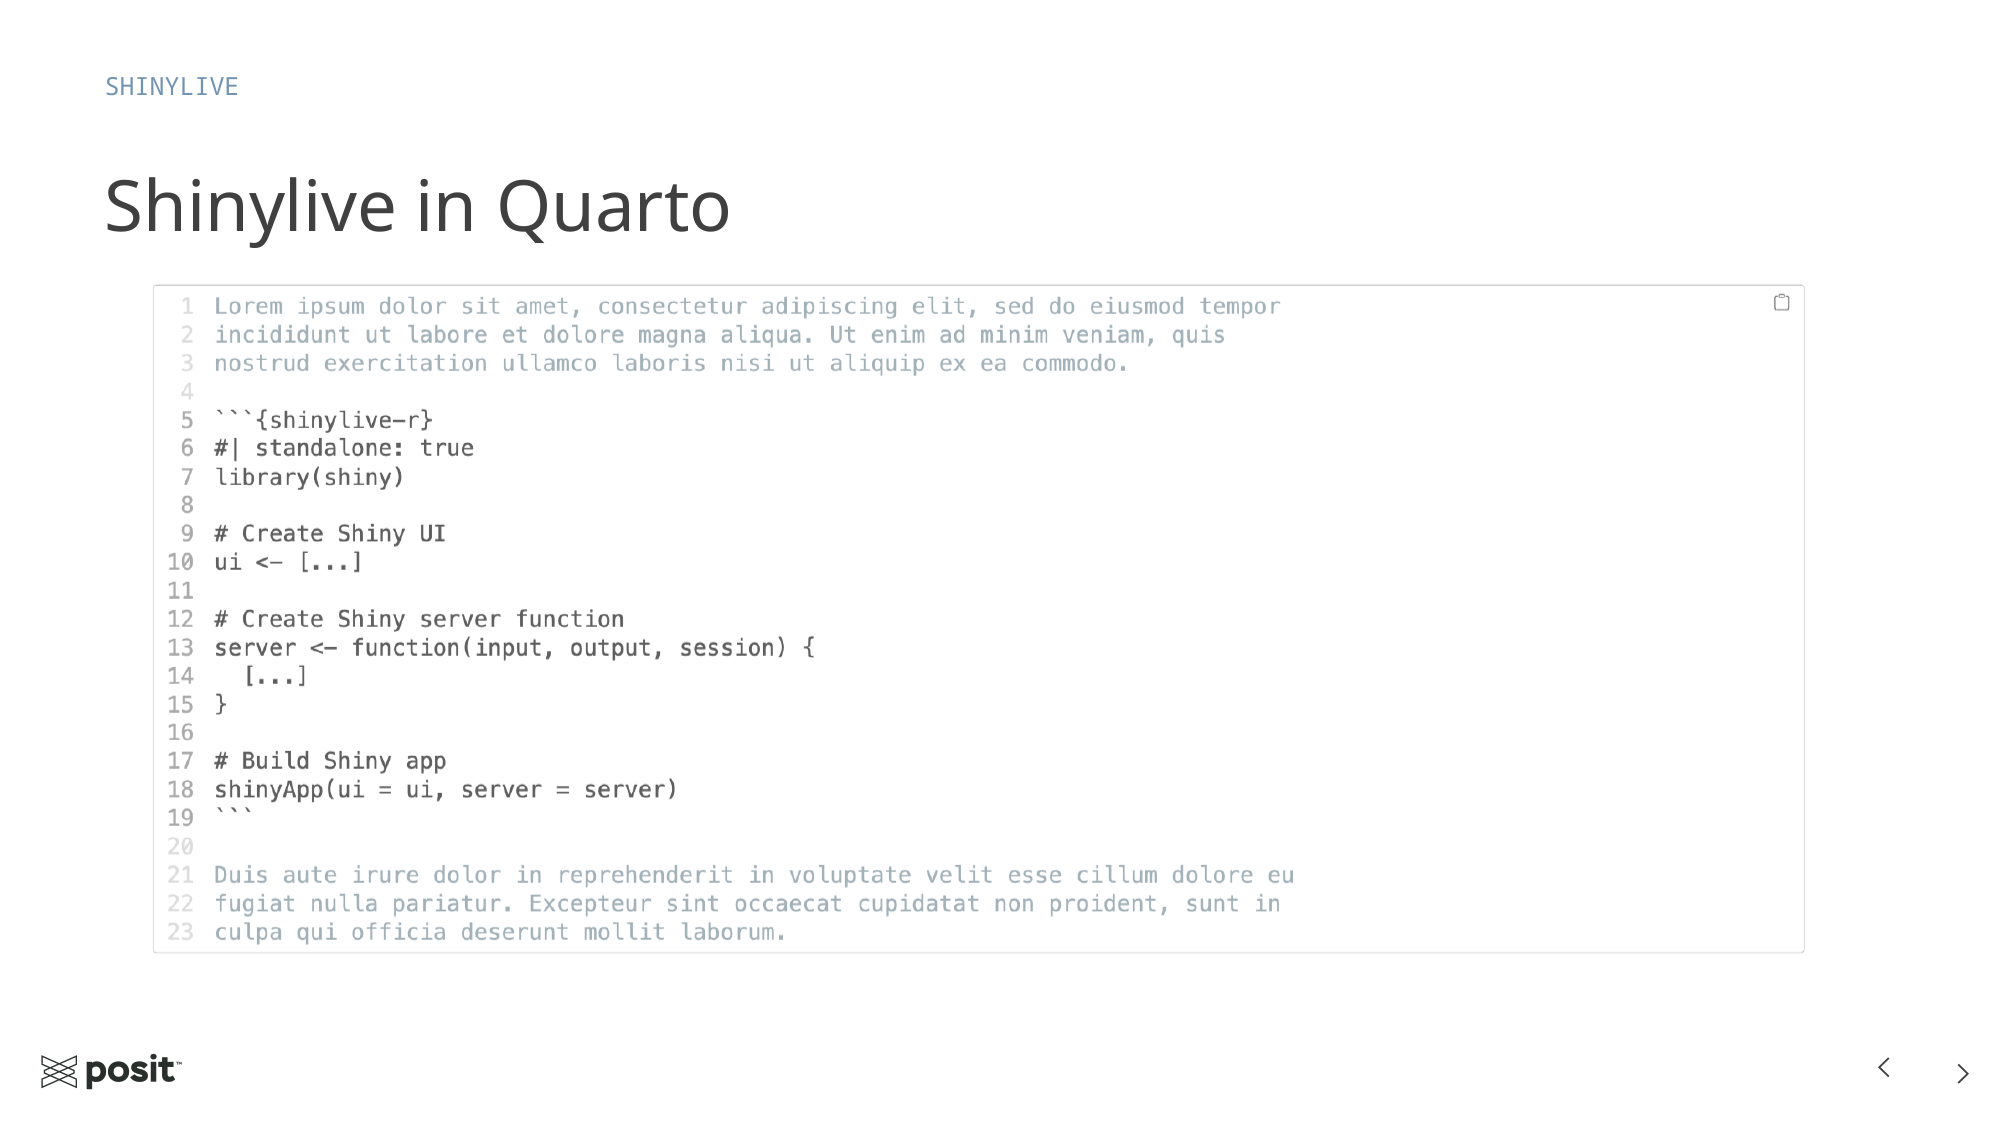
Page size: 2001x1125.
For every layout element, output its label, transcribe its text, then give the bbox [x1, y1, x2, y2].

list SHINYLIVE [89, 65, 639, 109]
picture [41, 1053, 182, 1090]
title Shinylive in Quarto [89, 96, 1815, 321]
picture [138, 271, 1815, 964]
